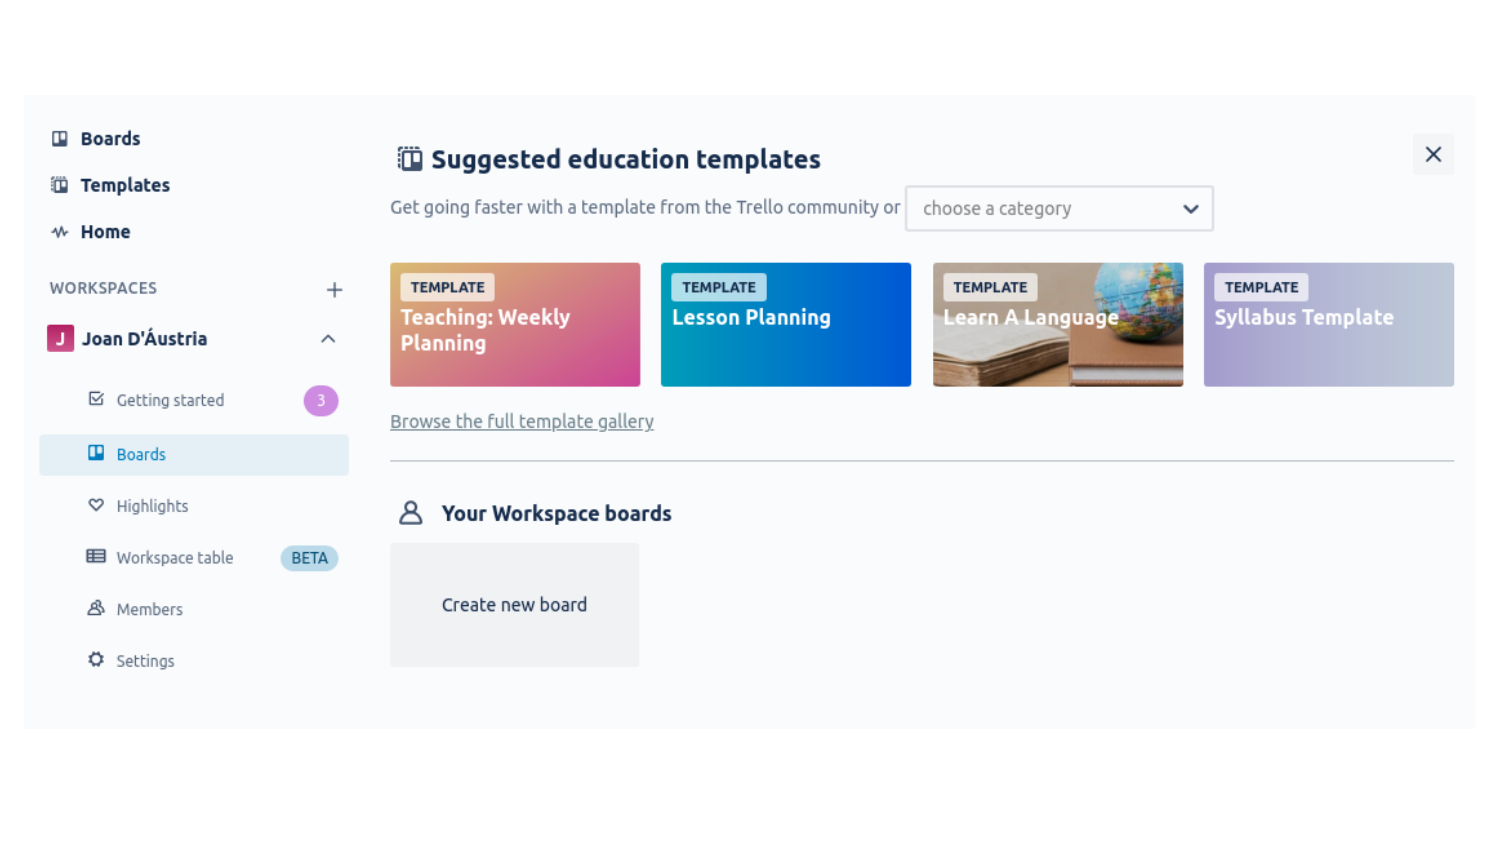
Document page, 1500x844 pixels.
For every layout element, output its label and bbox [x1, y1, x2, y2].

picture [24, 95, 1475, 729]
